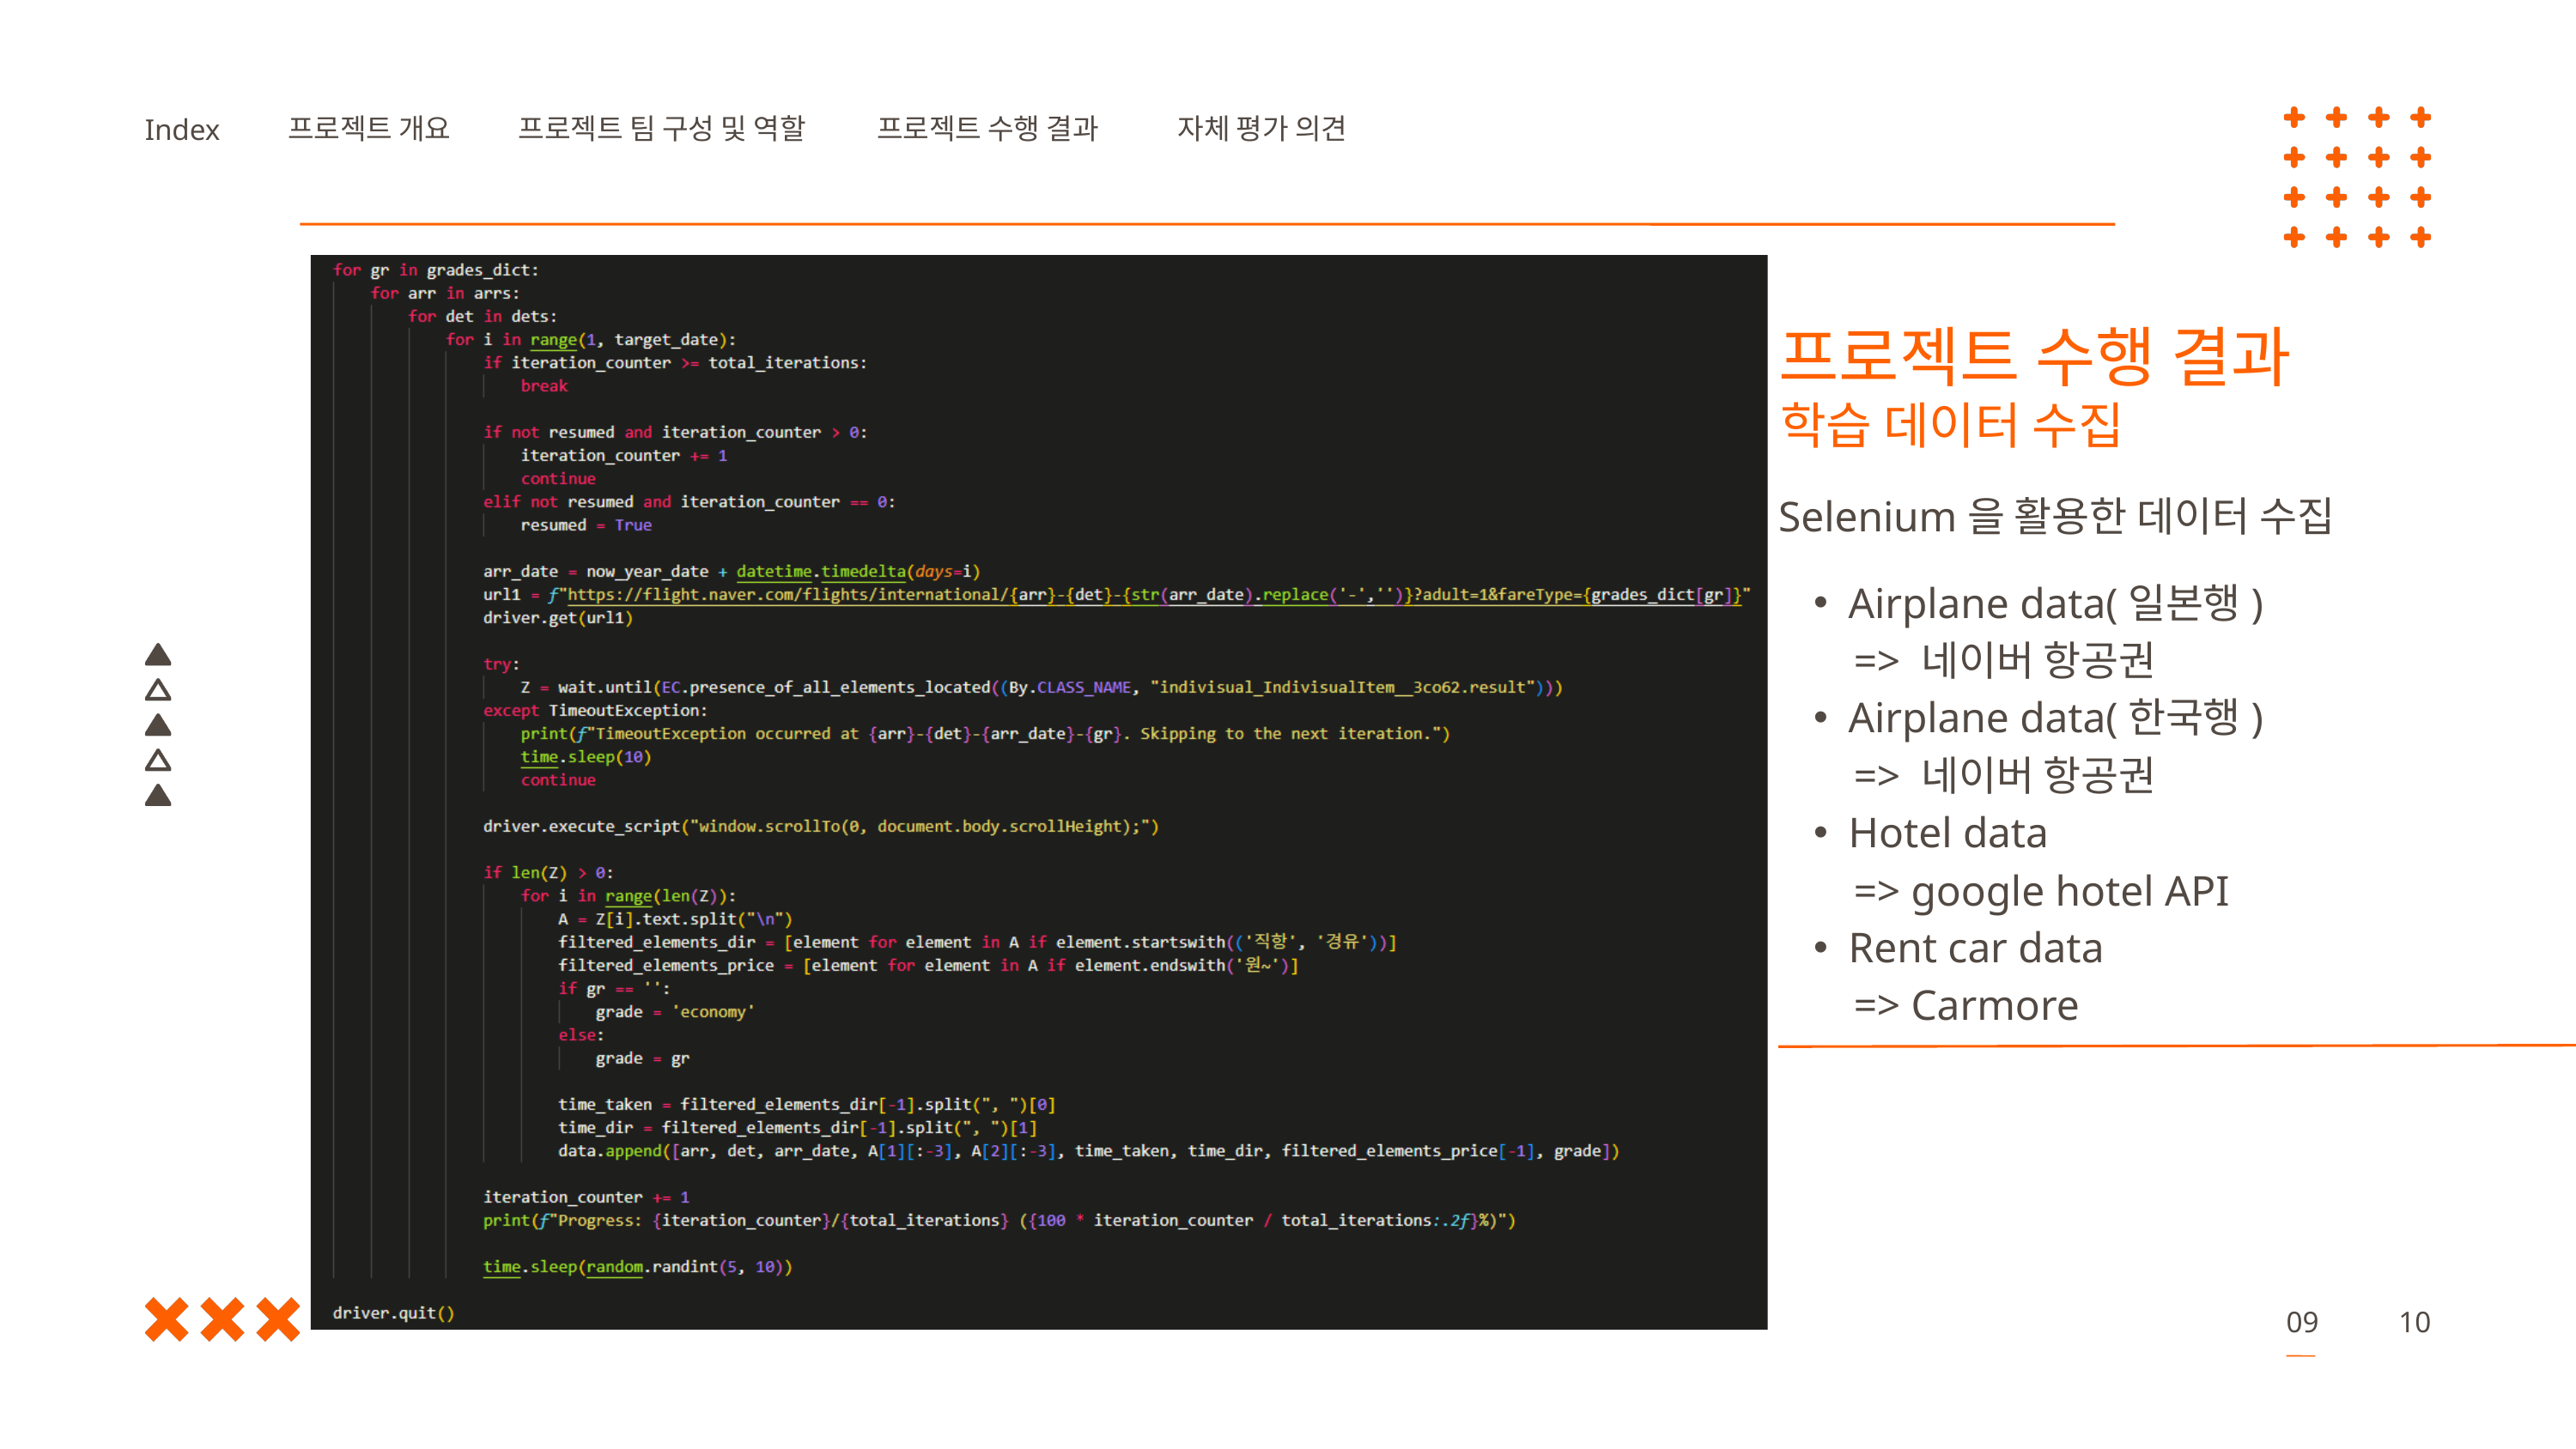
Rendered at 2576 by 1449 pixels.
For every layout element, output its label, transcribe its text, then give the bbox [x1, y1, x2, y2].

text_box Index [144, 106, 223, 147]
text_box 프로젝트 수행 결과 [876, 105, 1113, 145]
text_box 프로젝트 개요 [288, 105, 453, 145]
text_box Airplane data(일본행) => 네이버 항공권 Airplane data(한국행) => 네이버 항공권 Hotel data => google hotel API Rent car data => Carmore [1778, 568, 2506, 1029]
text_box [2367, 106, 2432, 252]
text_box 09 [2233, 1298, 2319, 1339]
text_box 10 [2345, 1298, 2432, 1339]
text_box 프로젝트 수행 결과 [1778, 333, 2346, 396]
text_box Selenium을 활용한 데이터 수집 [1778, 482, 2506, 541]
text_box [2283, 106, 2348, 252]
text_box [144, 643, 172, 806]
text_box [144, 1297, 301, 1342]
text_box 학습 데이터 수집 [1780, 407, 2348, 455]
text_box 자체 평가 의견 [1177, 105, 1352, 145]
text_box [310, 255, 1768, 1330]
text_box 프로젝트 팀 구성 및 역할 [518, 105, 811, 145]
